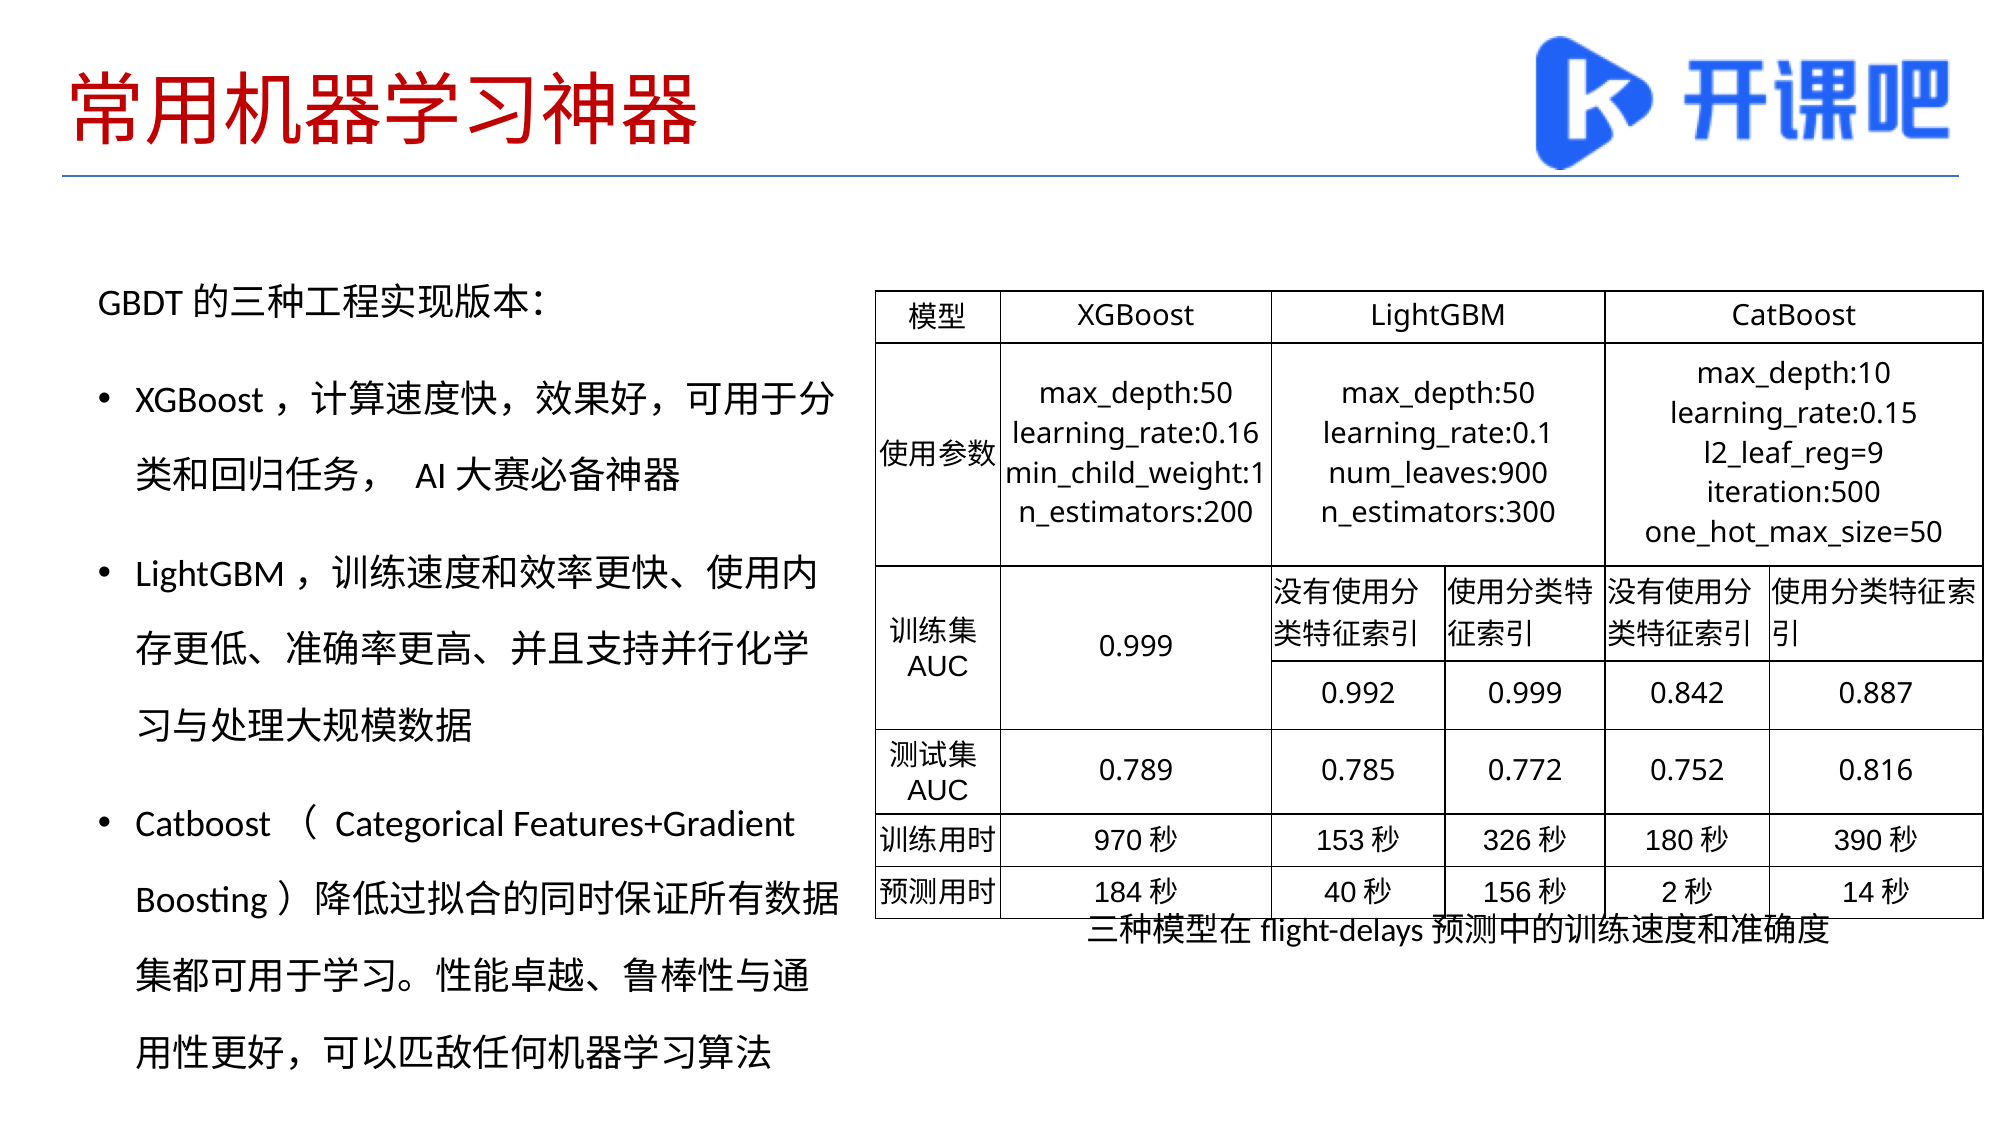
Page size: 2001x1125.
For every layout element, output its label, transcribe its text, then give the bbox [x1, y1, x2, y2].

picture [1534, 36, 1952, 170]
table_cell 0.842 [1606, 662, 1769, 729]
table_cell 训练用时 [876, 815, 1000, 866]
table_cell 0.999 [1001, 567, 1271, 729]
table_header LightGBM [1272, 292, 1604, 342]
table_cell 0.752 [1606, 730, 1769, 813]
table_cell 0.887 [1770, 662, 1982, 729]
table_cell 没有使用分类特征索引 [1606, 567, 1769, 660]
text_box 三种模型在flight-delays预测中的训练速度和准确度 [1078, 900, 1839, 956]
table_cell 390秒 [1770, 815, 1982, 866]
table_header XGBoost [1001, 292, 1271, 342]
table_header CatBoost [1606, 292, 1982, 342]
table_cell max_depth:50 learning_rate:0.16 min_child_weight:1 n_estimators:200 [1001, 344, 1271, 565]
table_cell 训练集AUC [876, 567, 1000, 729]
table_header 模型 [876, 292, 1000, 342]
table_cell 184秒 [1001, 867, 1271, 918]
table_cell 326秒 [1446, 815, 1604, 866]
table_cell 153秒 [1272, 815, 1444, 866]
table_cell 0.785 [1272, 730, 1444, 813]
list GBDT的三种工程实现版本： XGBoost，计算速度快，效果好，可用于分类和回归任务， AI大赛必备神器 LightGBM，训练速度和效率更快、使用内存更低、准确率更高、并且支持并行化学习与处理大规模数据 Catboost（ Categorical Features+Gradient Boosting）降低过拟合的同时保证所有数据集都可用于学习。性能卓越、鲁棒性与通用性更好，可以匹敌任何机器学习算法 [89, 238, 851, 1050]
table_cell 40秒 [1272, 867, 1444, 900]
table_cell 预测用时 [876, 867, 1000, 918]
table_cell 0.999 [1446, 662, 1604, 729]
table_cell 970秒 [1001, 815, 1271, 866]
table_cell 没有使用分类特征索引 [1272, 567, 1444, 660]
table_cell 测试集AUC [876, 730, 1000, 813]
table_cell 156秒 [1446, 867, 1604, 900]
table_cell 180秒 [1606, 815, 1769, 866]
table_cell 使用分类特征索引 [1770, 567, 1982, 660]
table_cell 14秒 [1770, 867, 1982, 918]
table_cell 0.992 [1272, 662, 1444, 729]
title 常用机器学习神器 [57, 59, 1728, 167]
table_cell 使用分类特征索引 [1446, 567, 1604, 660]
table_cell 0.772 [1446, 730, 1604, 813]
table_cell max_depth:50 learning_rate:0.1 num_leaves:900 n_estimators:300 [1272, 344, 1604, 565]
table_cell 0.816 [1770, 730, 1982, 813]
table_cell 0.789 [1001, 730, 1271, 813]
table_cell max_depth:10 learning_rate:0.15 l2_leaf_reg=9 iteration:500 one_hot_max_size=50 [1606, 344, 1982, 565]
table_cell 2秒 [1606, 867, 1769, 900]
table_cell 使用参数 [876, 344, 1000, 565]
